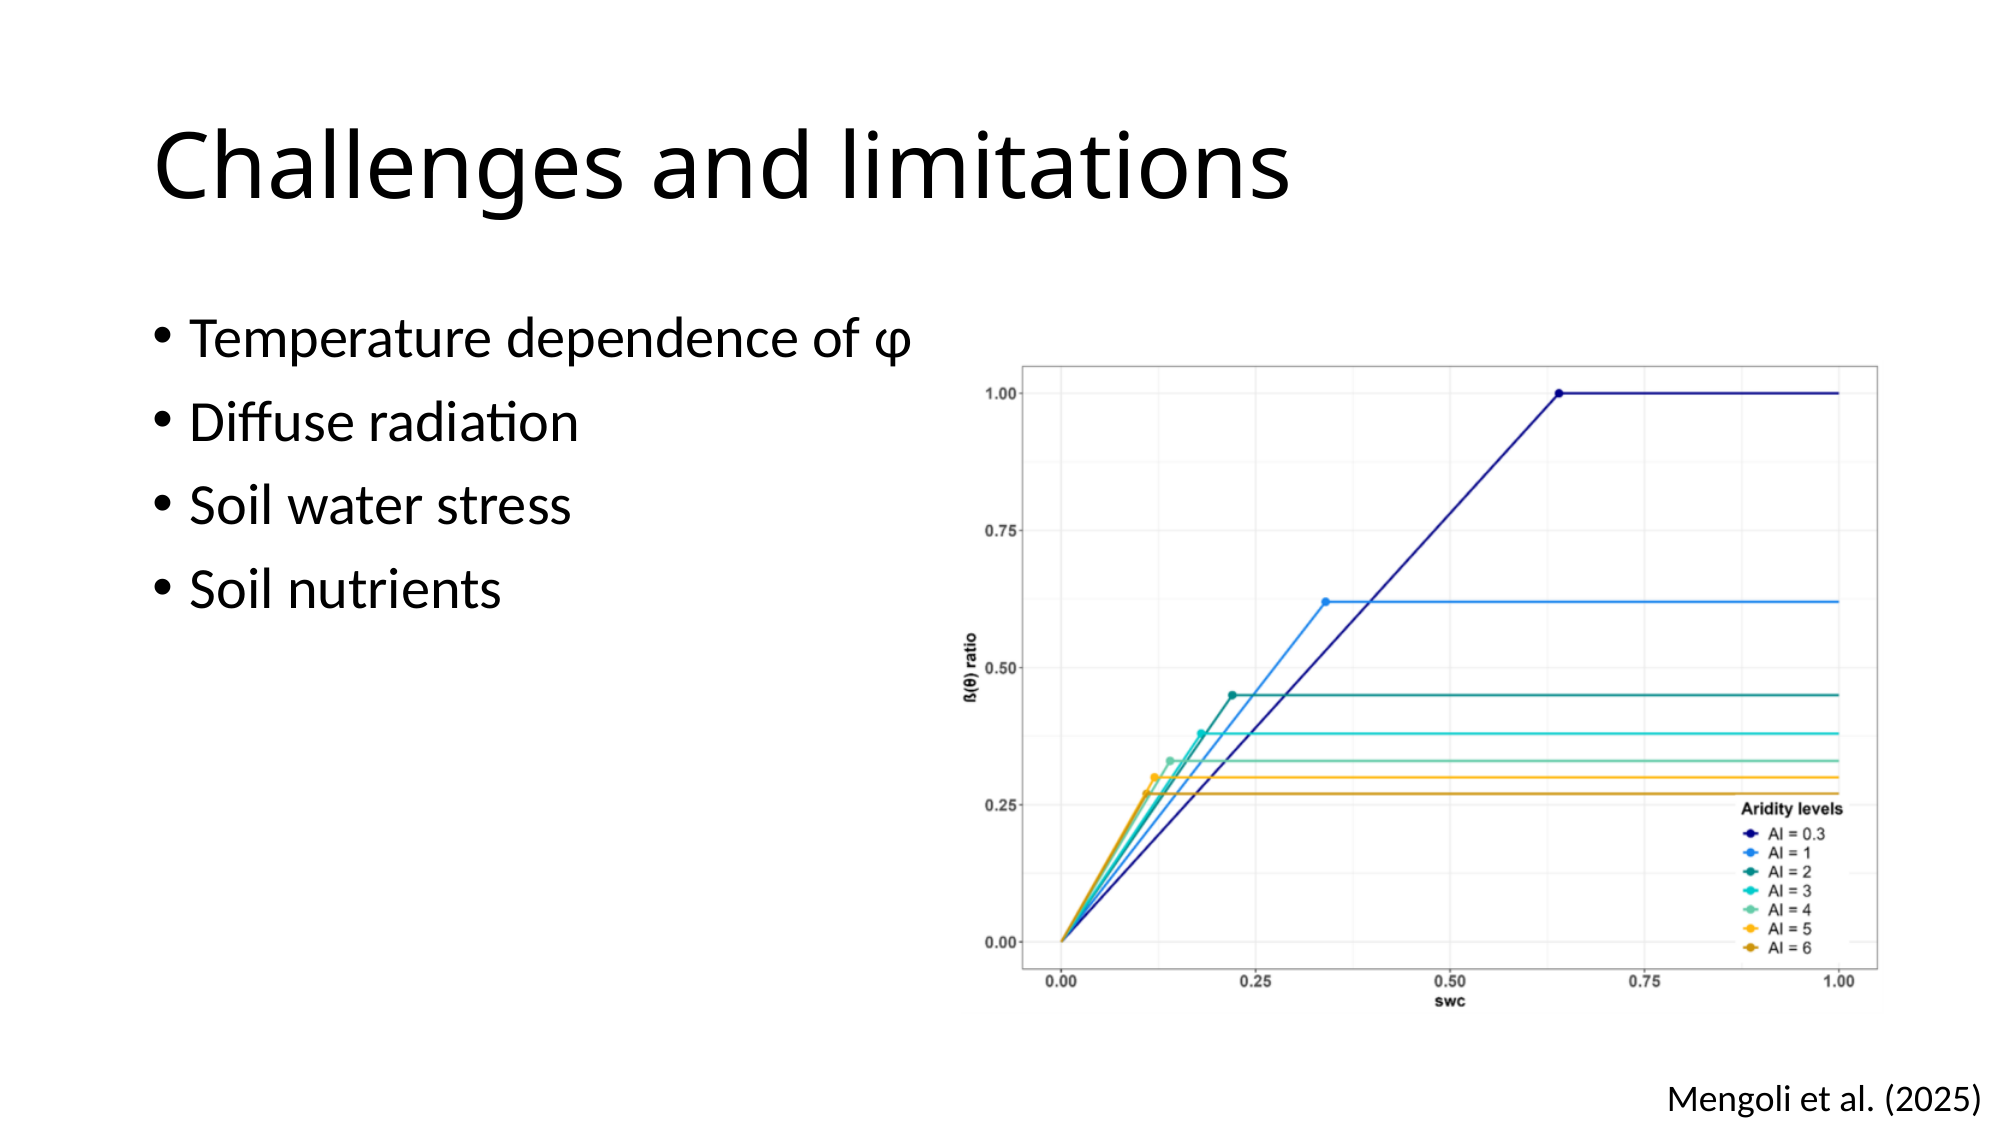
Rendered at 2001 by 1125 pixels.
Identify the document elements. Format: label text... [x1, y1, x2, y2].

title Challenges and limitations [137, 59, 1863, 278]
text_box Mengoli et al. (2025) [1652, 1066, 1998, 1125]
picture [960, 360, 1884, 1014]
list Temperature dependence of φ Diffuse radiation Soil water stress Soil nutrients [137, 299, 1863, 1014]
